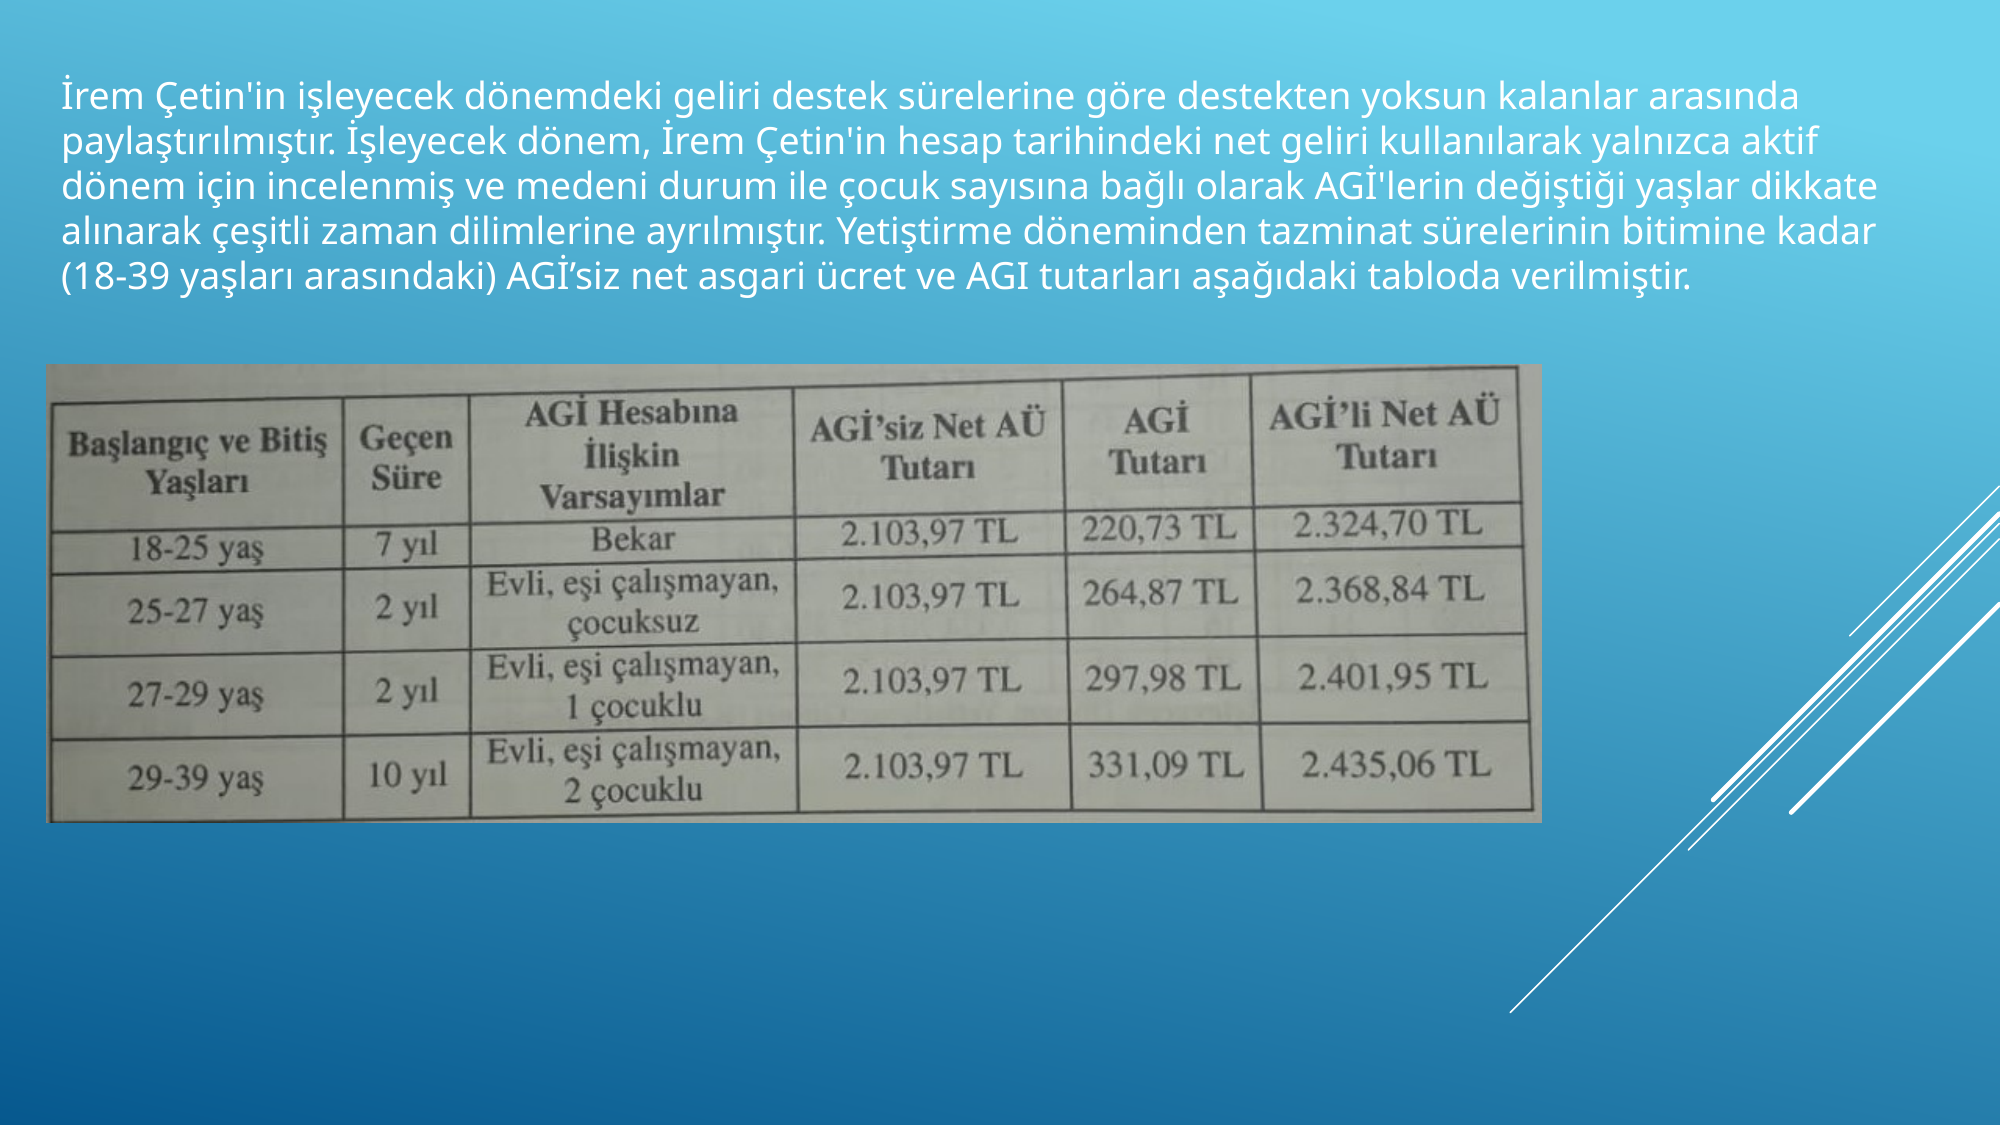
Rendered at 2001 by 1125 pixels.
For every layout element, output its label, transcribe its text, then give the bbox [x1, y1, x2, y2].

picture [46, 364, 1543, 823]
text_box İrem Çetin'in işleyecek dönemdeki geliri destek sürelerine göre destekten yoksun kalanlar arasında paylaştırılmıştır. İşleyecek dönem, İrem Çetin'in hesap tarihindeki net geliri kullanılarak yalnızca aktif dönem için incelenmiş ve medeni durum ile çocuk sayısına bağlı olarak AGİ'lerin değiştiği yaşlar dikkate alınarak çeşitli zaman dilimlerine ayrılmıştır. Yetiştirme döneminden tazminat sürelerinin bitimine kadar (18-39 yaşları arasındaki) AGİ’siz net asgari ücret ve AGI tutarları aşağıdaki tabloda verilmiştir. [46, 64, 1935, 305]
